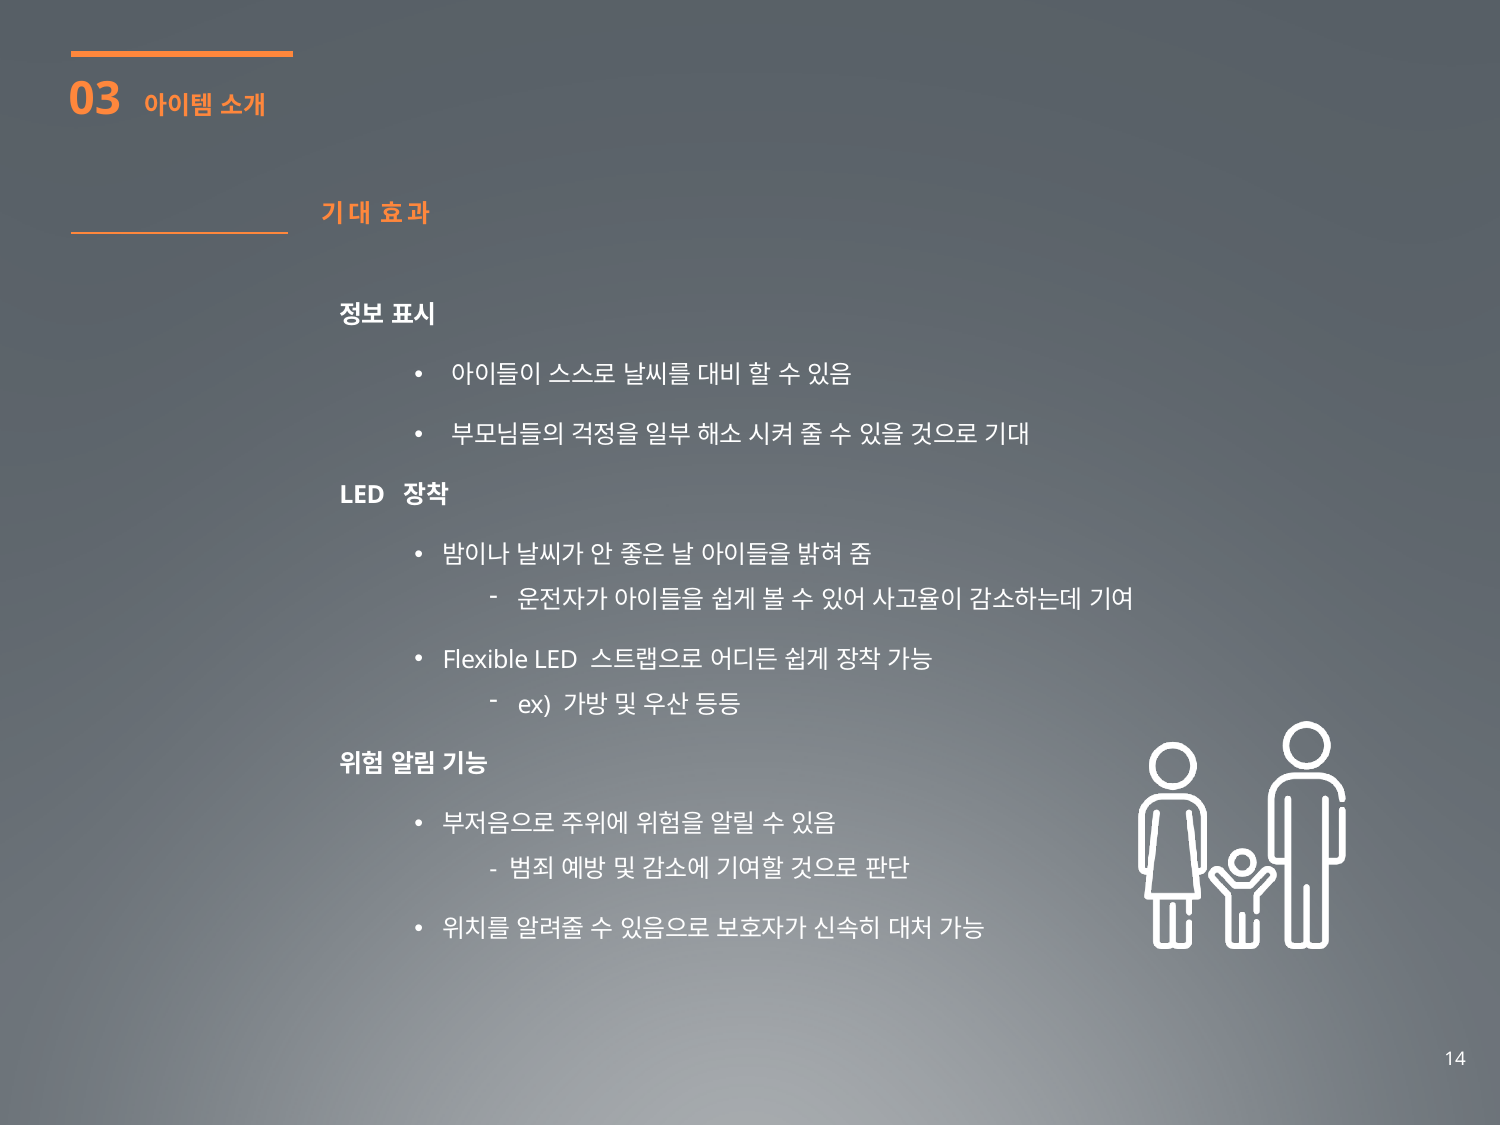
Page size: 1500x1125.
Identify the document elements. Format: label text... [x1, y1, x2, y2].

text_box 기 대 효 과 [307, 190, 957, 236]
text_box 03 아이템 소개 [53, 61, 294, 132]
picture [0, 0, 1500, 1125]
text_box 정보 표시 아이들이 스스로 날씨를 대비 할 수 있음 부모님들의 걱정을 일부 해소 시켜 줄 수 있을 것으로 기대 LED 장착 밤이나 날씨가 안 좋은 날 아이들을 밝혀 줌 운전자가 아이들을 쉽게 볼 수 있어 사고율이 감소하는데 기여 Flexible LED 스트랩으로 어디든 쉽게 장착 가능 ex) 가방 및 우산 등등 위험 알림 기능 부저음으로 주위에 위험을 알릴 수 있음 - 범죄 예방 및 감소에 기여할 것으로 판단 위치를 알려줄 수 있음으로 보호자가 신속히 대처 가능 [324, 287, 1365, 950]
